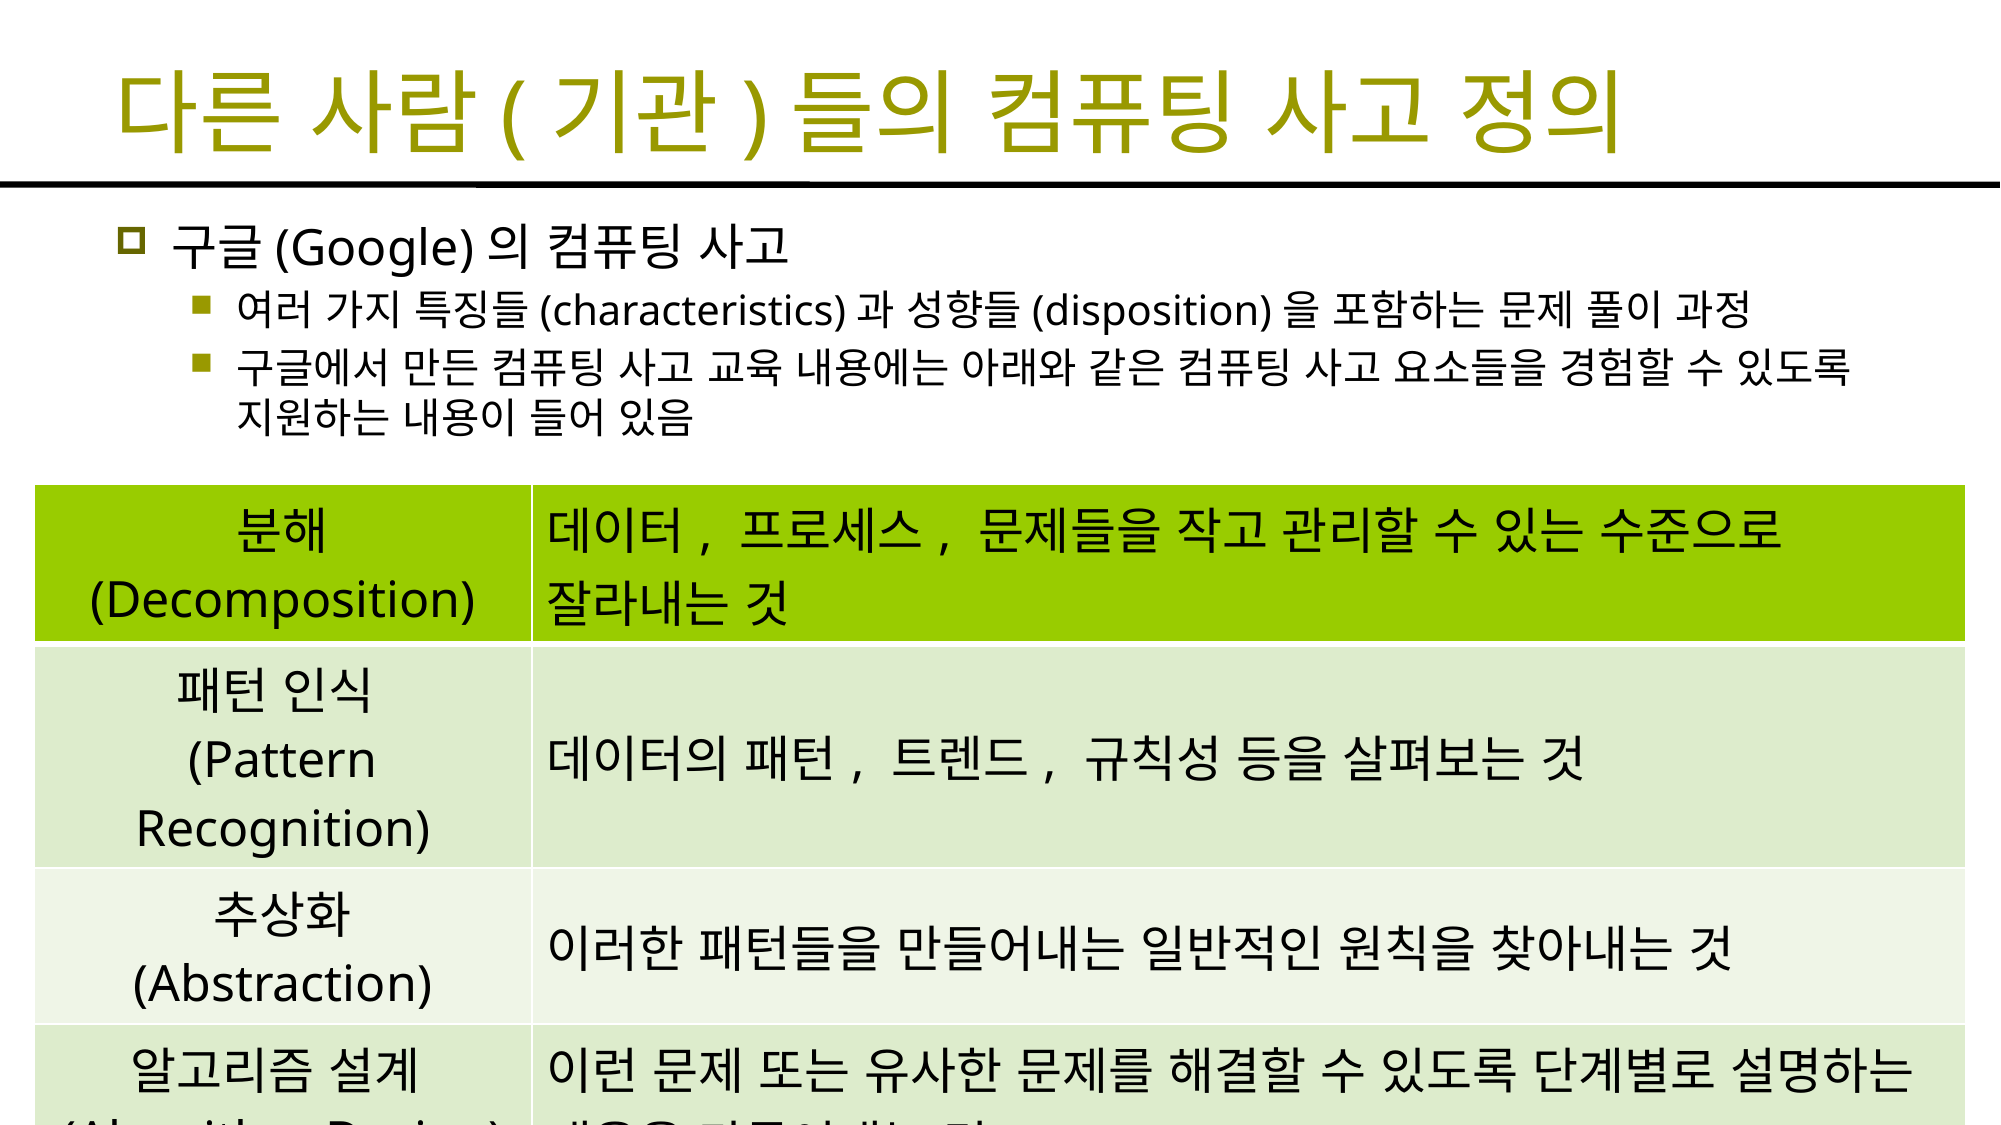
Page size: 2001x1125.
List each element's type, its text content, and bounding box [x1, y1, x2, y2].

table_cell 데이터의 패턴, 트렌드, 규칙성 등을 살펴보는 것 [533, 647, 1965, 867]
table_header 분해 (Decomposition) [35, 485, 531, 641]
list 구글(Google)의 컴퓨팅 사고 여러 가지 특징들(characteristics)과 성향들(disposition)을 포함하는 문제 풀이 과정 구글에서 만든 컴퓨팅 사고 교육 내용에는 아래와 같은 컴퓨팅 사고 요소들을 경험할 수 있도록 지원하는 내용이 들어 있음 [99, 208, 1900, 483]
table_header 데이터, 프로세스, 문제들을 작고 관리할 수 있는 수준으로 잘라내는 것 [533, 485, 1965, 641]
table_cell 패턴 인식 (Pattern Recognition) [35, 647, 531, 867]
table_cell 추상화 (Abstraction) [35, 869, 531, 1023]
table_cell 알고리즘 설계(Algorithm Design) [35, 1025, 531, 1125]
table_cell 이러한 패턴들을 만들어내는 일반적인 원칙을 찾아내는 것 [533, 869, 1965, 1023]
table_cell 이런 문제 또는 유사한 문제를 해결할 수 있도록 단계별로 설명하는 내용을 만들어내는 것 [533, 1025, 1965, 1125]
title 다른 사람(기관)들의 컴퓨팅 사고 정의 [99, 45, 1900, 173]
